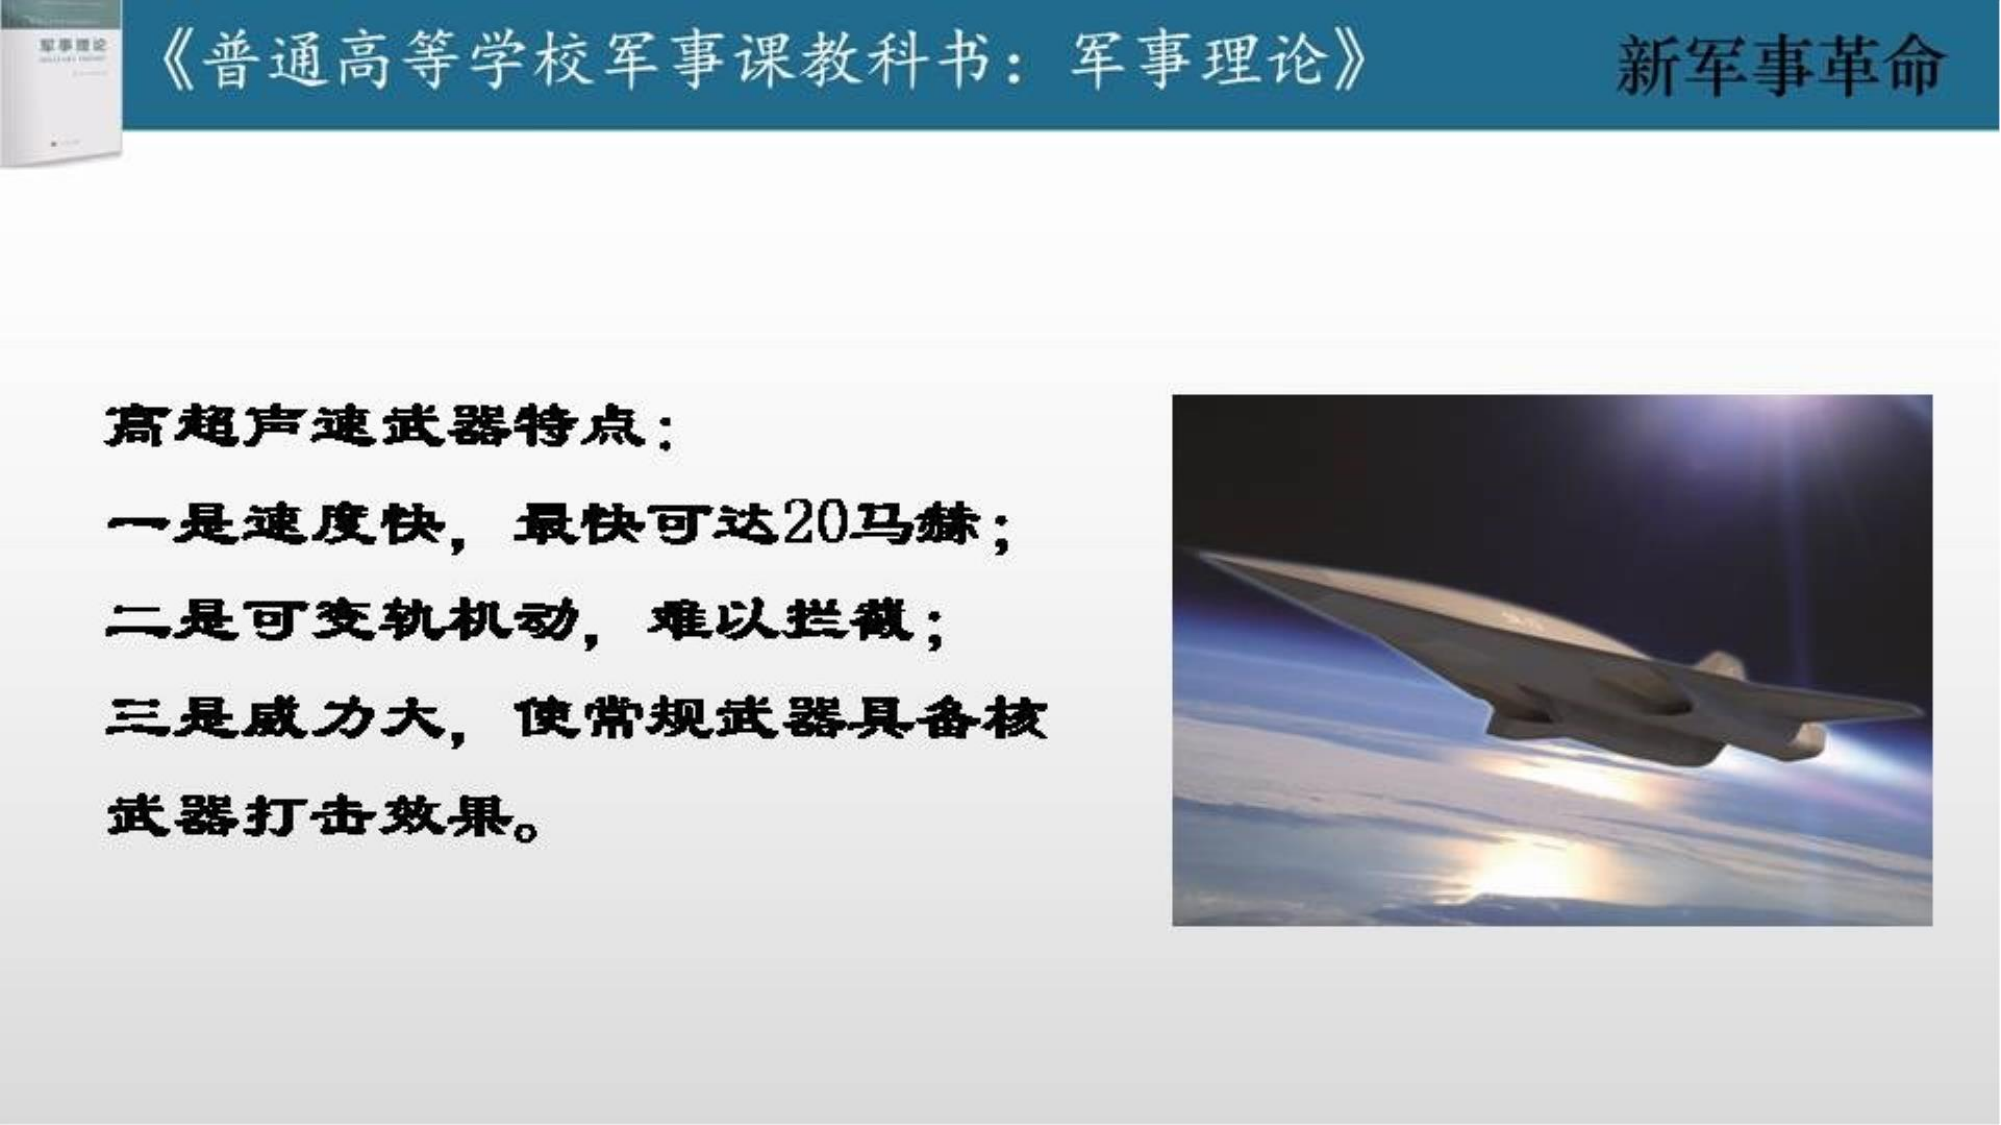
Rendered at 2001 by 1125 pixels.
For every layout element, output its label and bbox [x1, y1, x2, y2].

text_box [0, 0, 2000, 1125]
